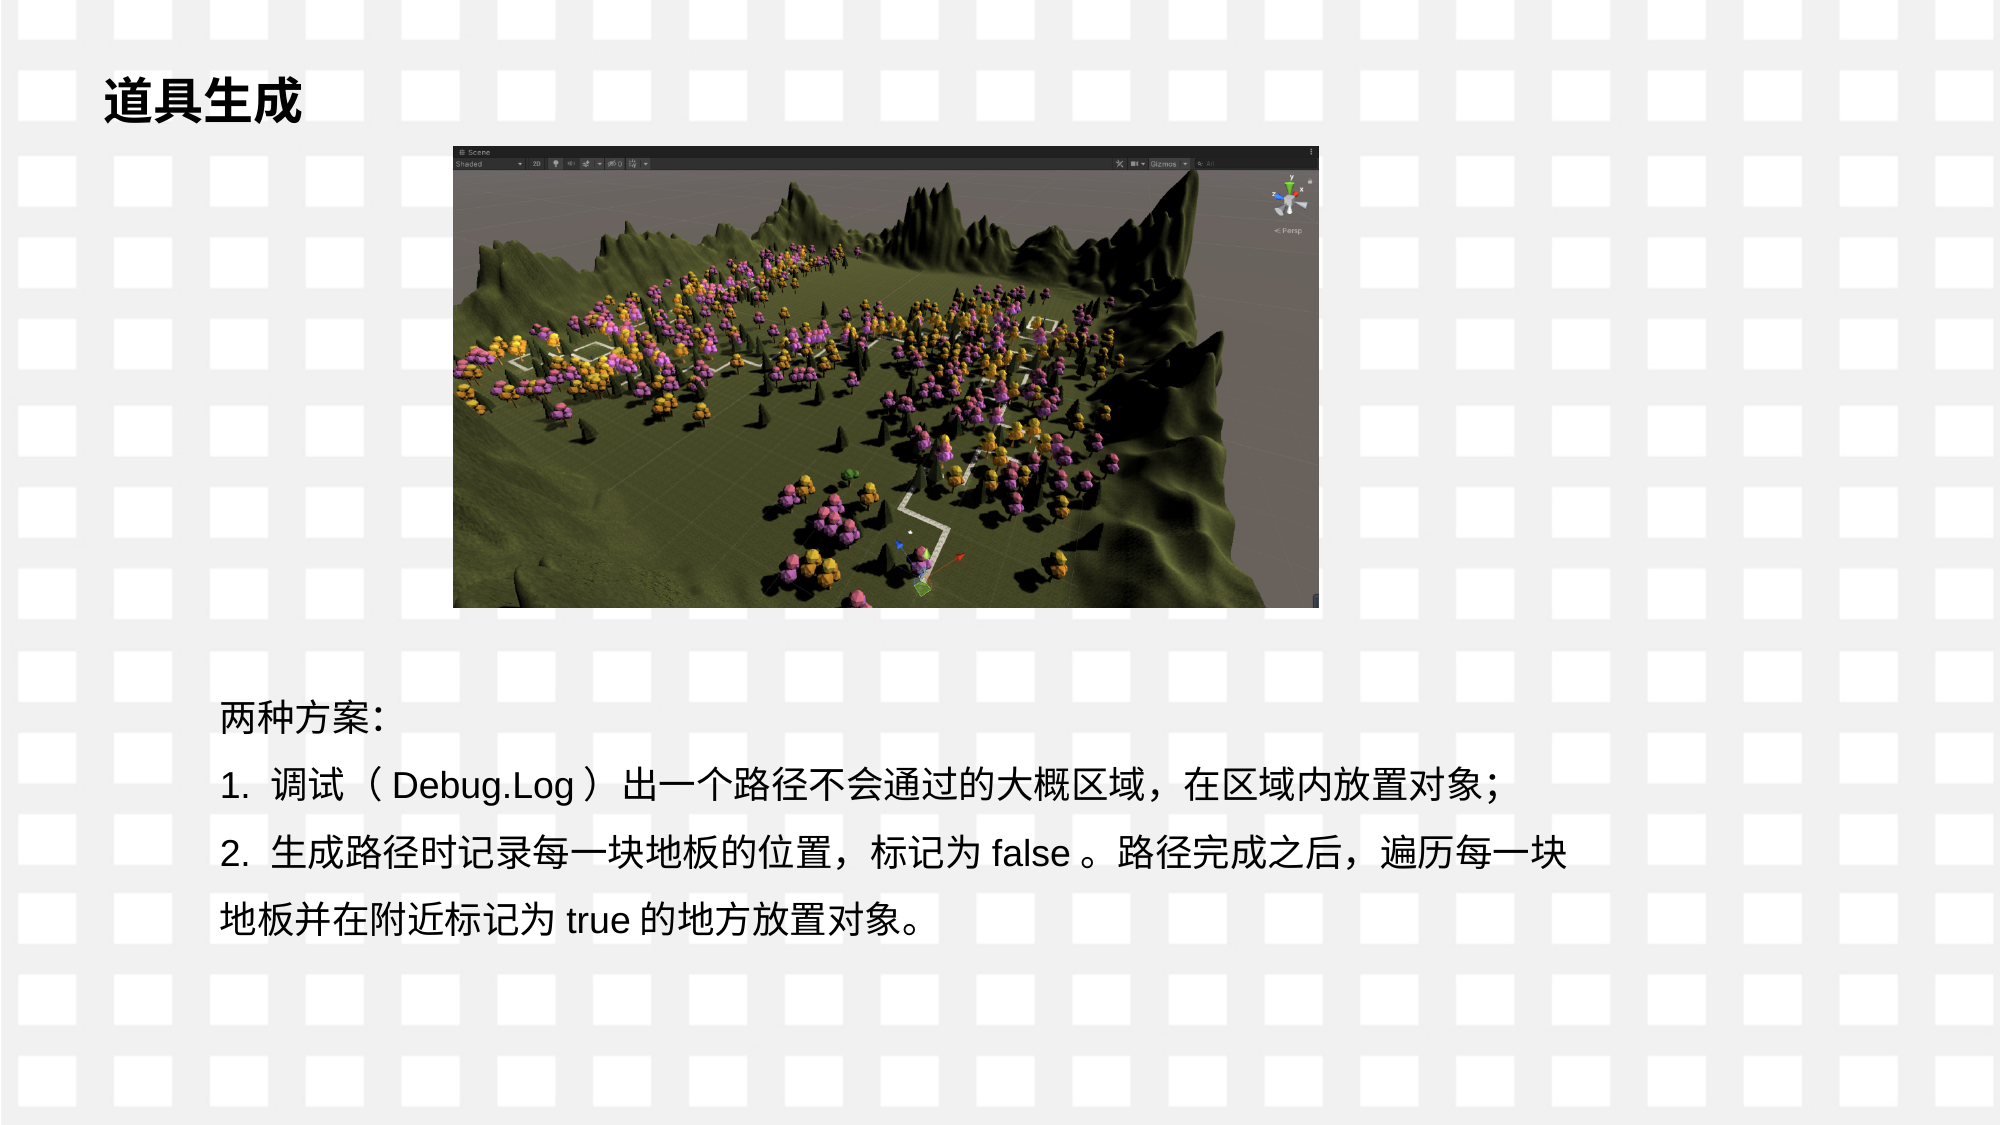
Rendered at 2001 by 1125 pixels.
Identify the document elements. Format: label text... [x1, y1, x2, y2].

text_box 两种方案： ​1. 调试（Debug.Log）出一个路径不会通过的大概区域，在区域内放置对象； ​2. 生成路径时记录每一块地板的位置，标记为false。路径完成之后，遍历每一块地板并在附近标记为true的地方放置对象。 [204, 663, 1608, 949]
picture [0, 0, 2000, 1125]
text_box 道具生成 [88, 62, 426, 138]
